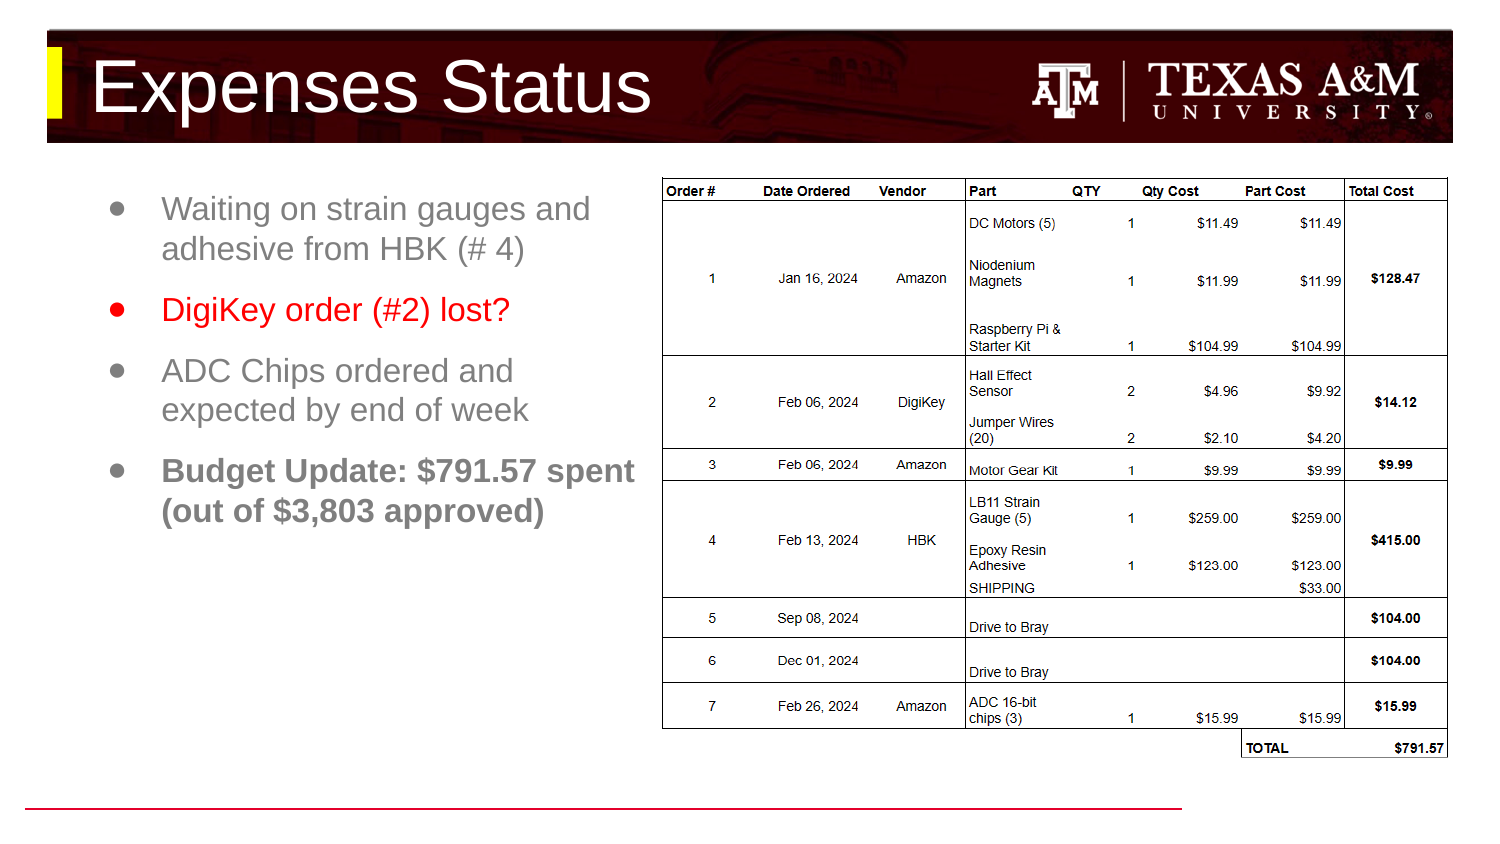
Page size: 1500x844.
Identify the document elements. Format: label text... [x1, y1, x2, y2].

picture [660, 177, 1451, 759]
picture [1025, 28, 1453, 143]
title Expenses Status [79, 12, 1025, 154]
list Waiting on strain gauges and adhesive from HBK (# 4) DigiKey order (#2) lost? ADC Chips ordered and expected by end of week Budget Update: $791.57 spent (out of $3,803 approved) [75, 181, 655, 754]
picture [47, 28, 79, 143]
